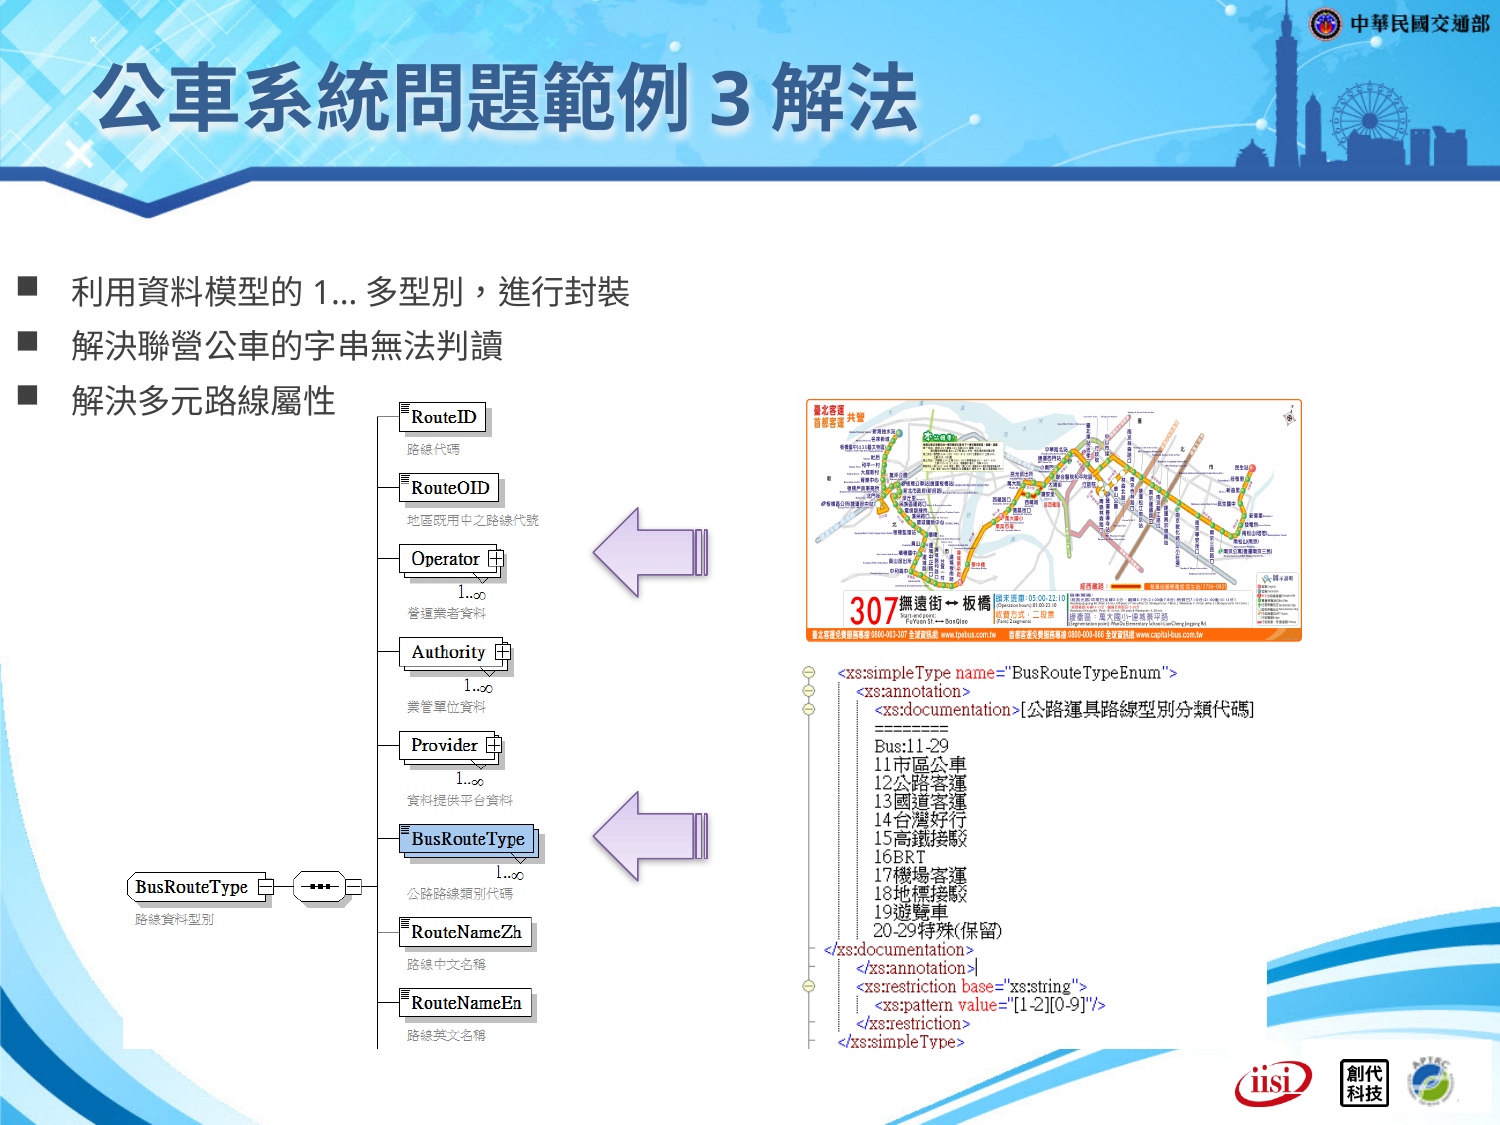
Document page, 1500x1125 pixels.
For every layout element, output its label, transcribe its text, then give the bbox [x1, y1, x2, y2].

text_box [704, 529, 708, 576]
text_box [592, 507, 694, 598]
text_box [592, 790, 694, 882]
text_box [704, 813, 708, 859]
text_box [695, 813, 702, 859]
text_box [695, 529, 702, 576]
list 利用資料模型的1…多型別，進行封裝 解決聯營公車的字串無法判讀 解決多元路線屬性 [0, 255, 1440, 469]
title 公車系統問題範例3解法 [76, 42, 1459, 149]
picture [0, 0, 1500, 1125]
